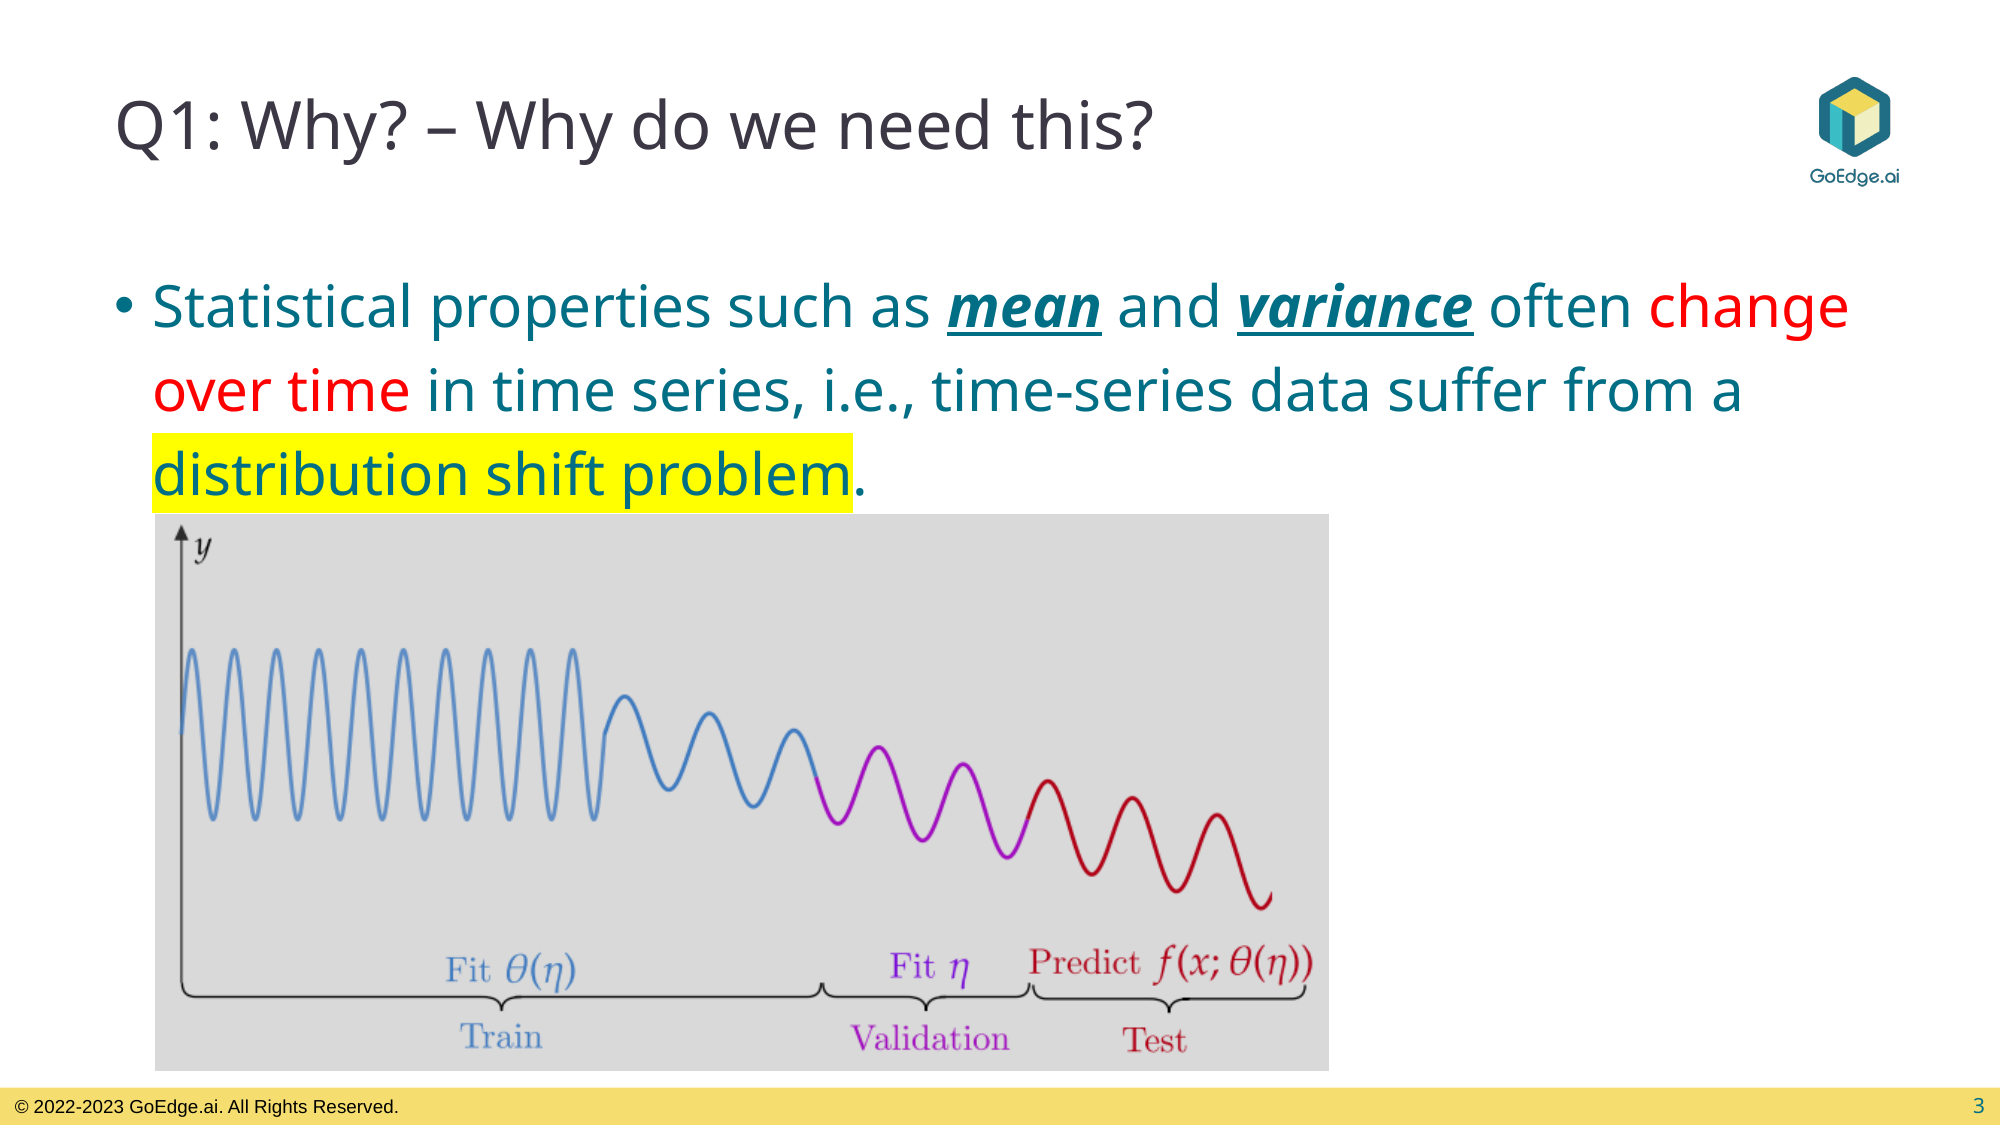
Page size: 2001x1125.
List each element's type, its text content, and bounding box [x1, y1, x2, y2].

slide_number 3 [1899, 1088, 2000, 1125]
title Q1: Why? – Why do we need this? [99, 68, 1751, 189]
picture [154, 514, 1329, 1071]
picture [1808, 68, 1900, 189]
list Statistical properties such as mean and variance often change over time in time series, i.e., time-series data suffer from a distribution shift problem. [99, 247, 1900, 1028]
